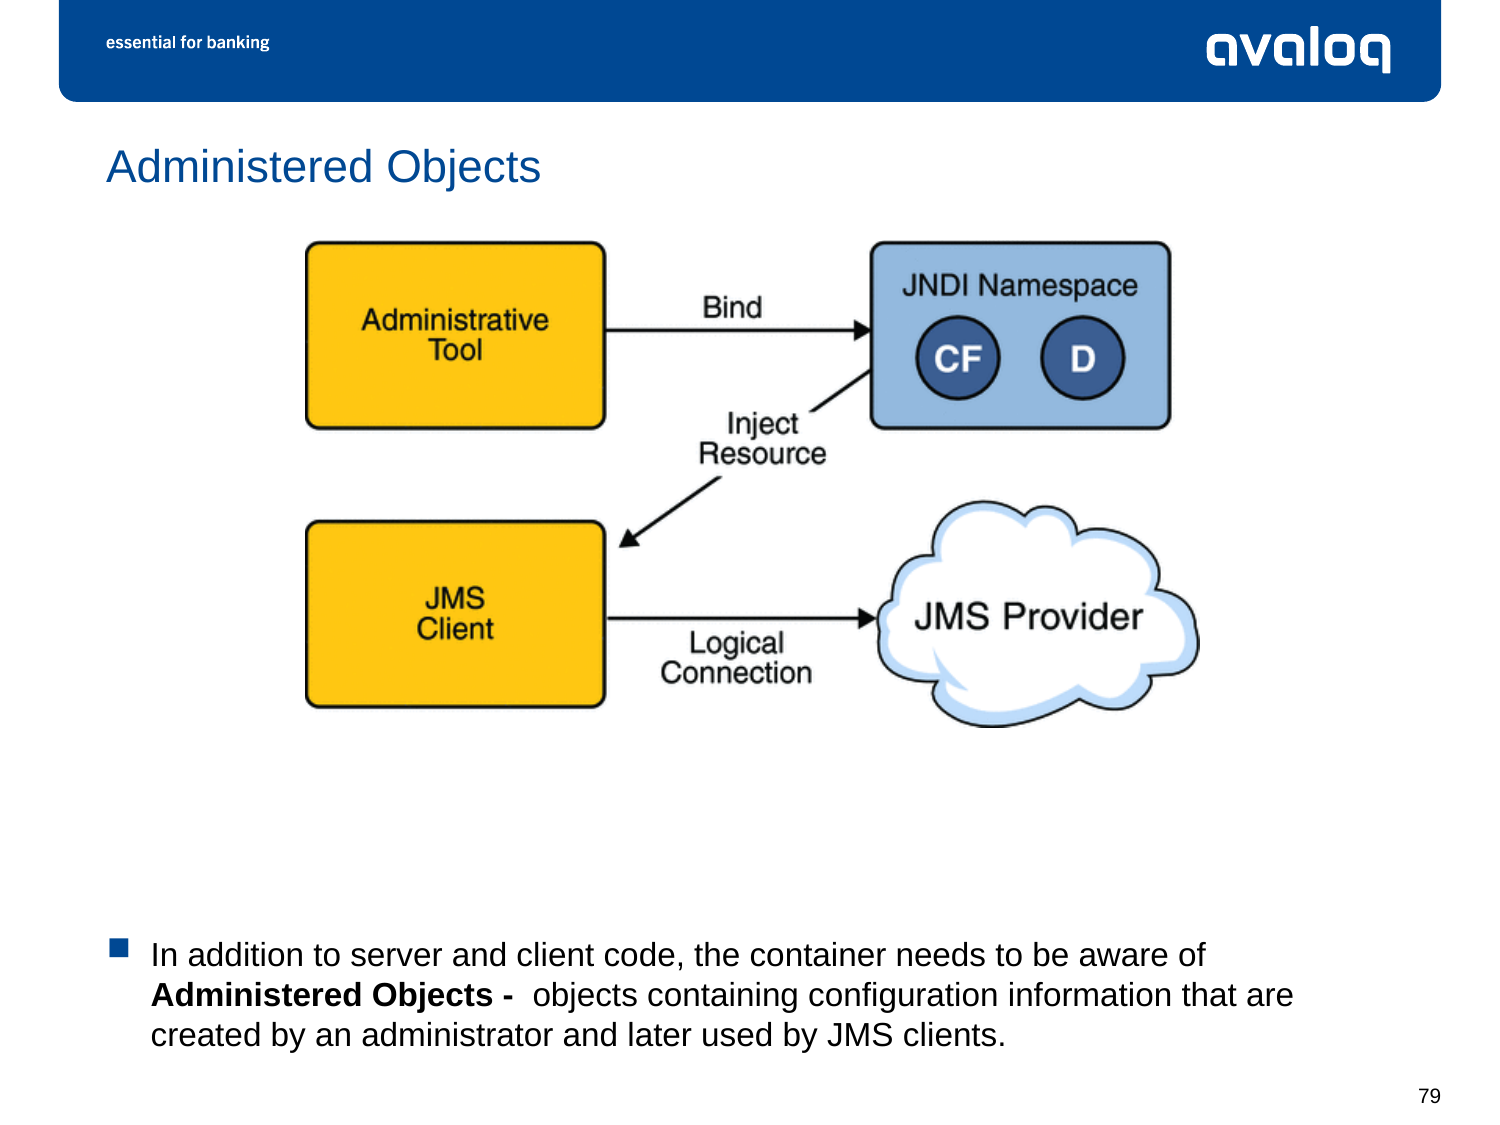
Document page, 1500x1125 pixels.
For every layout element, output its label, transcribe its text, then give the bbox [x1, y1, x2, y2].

title Administered Objects [105, 142, 1394, 215]
list In addition to server and client code, the container needs to be aware of Administered Objects - objects containing configuration information that are created by an administrator and later used by JMS clients. Typically configured objects in a JNDI namespace, clients then access via Resource Injection. [105, 255, 1394, 1042]
picture [305, 240, 1200, 729]
slide_number 79 [1200, 1082, 1442, 1112]
